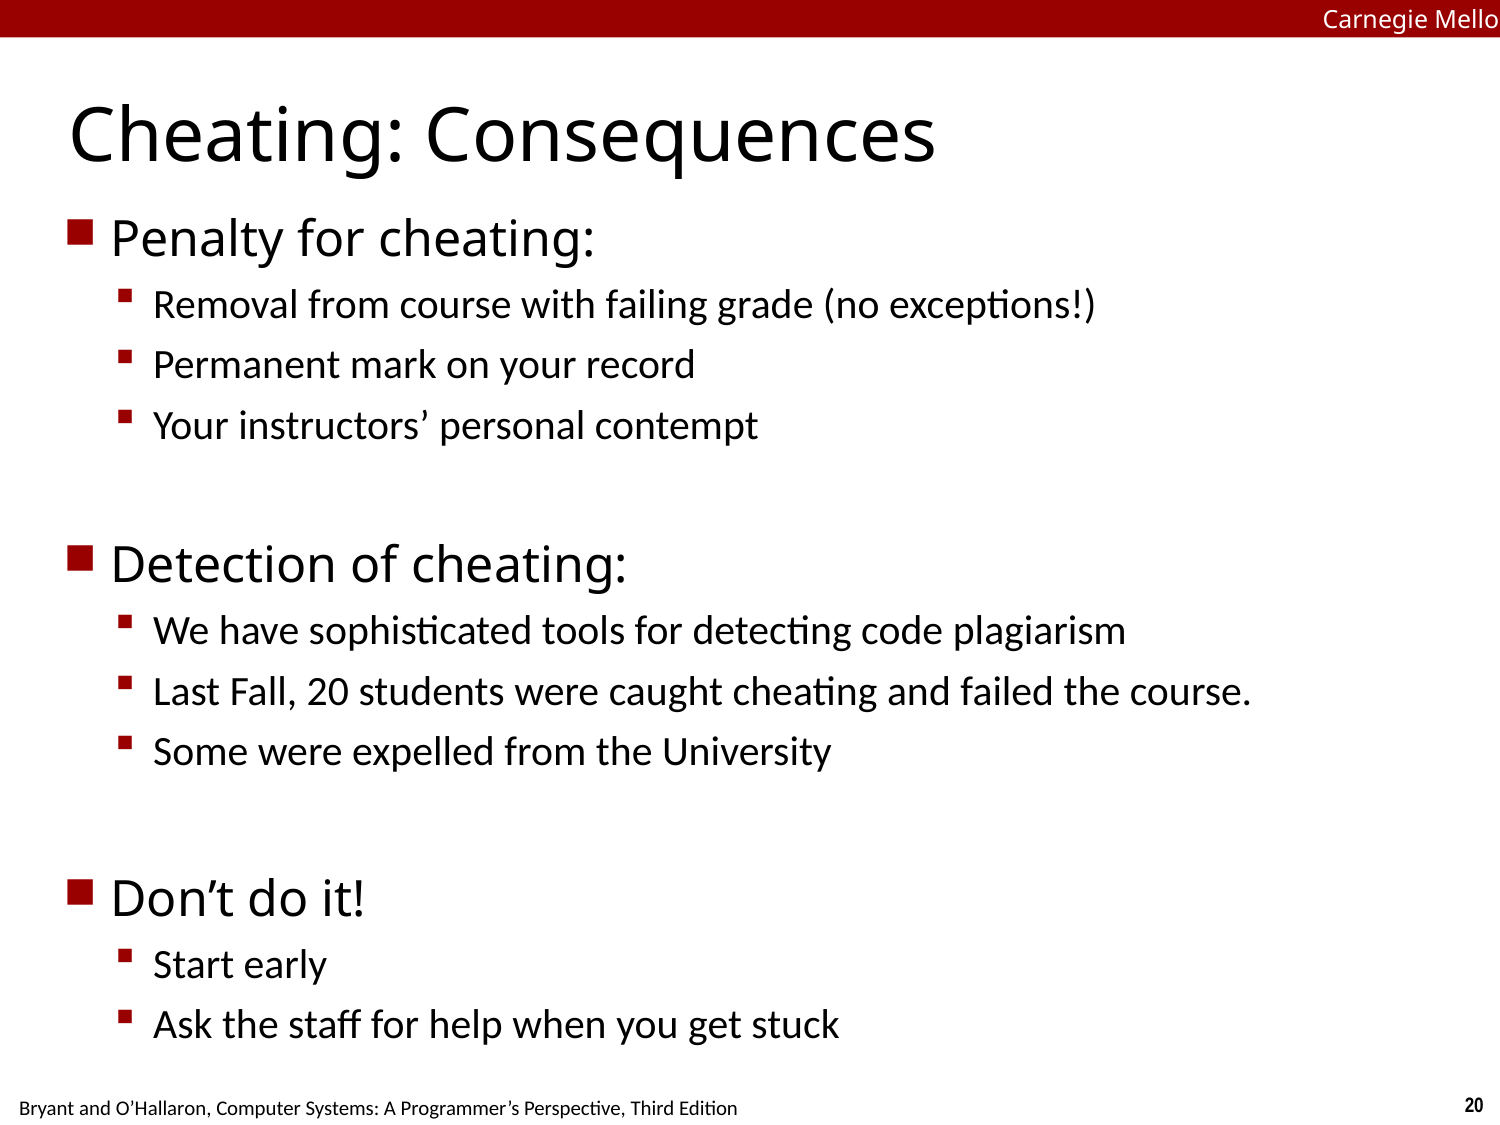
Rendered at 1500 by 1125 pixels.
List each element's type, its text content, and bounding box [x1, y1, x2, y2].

text_box Carnegie Mellon [1322, 3, 1500, 33]
text_box [0, 0, 1500, 38]
title Cheating: Consequences [62, 41, 1438, 199]
list Penalty for cheating: Removal from course with failing grade (no exceptions!) Permanent mark on your record Your instructors’ personal contempt Detection of cheating: We have sophisticated tools for detecting code plagiarism Last Fall, 20 students were caught cheating and failed the course. Some were expelled from the University Don’t do it! Start early Ask the staff for help when you get stuck [62, 199, 1438, 1092]
